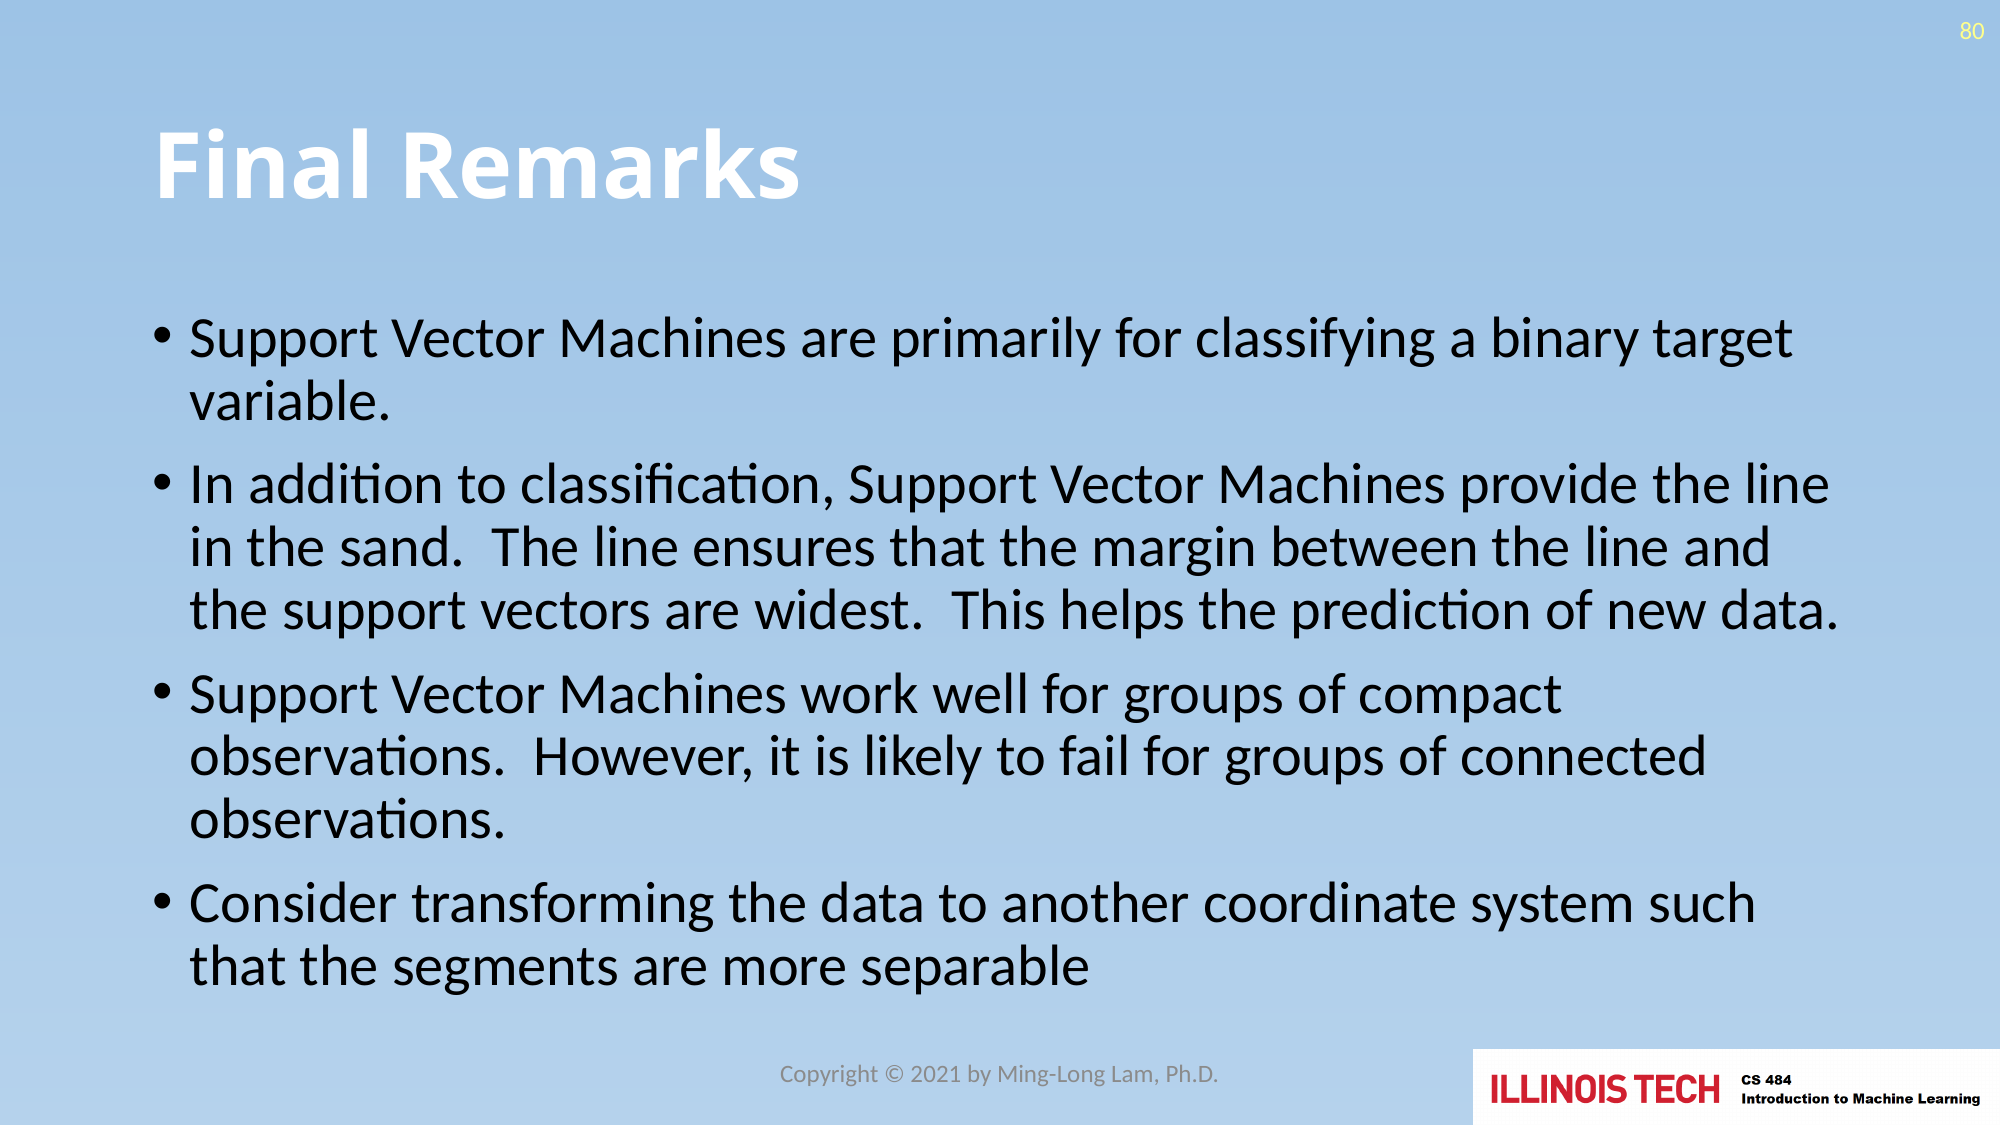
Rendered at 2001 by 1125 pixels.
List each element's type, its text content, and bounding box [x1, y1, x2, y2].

footer Copyright © 2021 by Ming-Long Lam, Ph.D. [662, 1042, 1338, 1103]
slide_number 80 [1550, 0, 2000, 60]
list Support Vector Machines are primarily for classifying a binary target variable. In addition to classification, Support Vector Machines provide the line in the sand. The line ensures that the margin between the line and the support vectors are widest. This helps the prediction of new data. Support Vector Machines work well for groups of compact observations. However, it is likely to fail for groups of connected observations. Consider transforming the data to another coordinate system such that the segments are more separable [137, 299, 1863, 1014]
picture [1473, 1049, 2000, 1125]
title Final Remarks [137, 59, 1863, 278]
